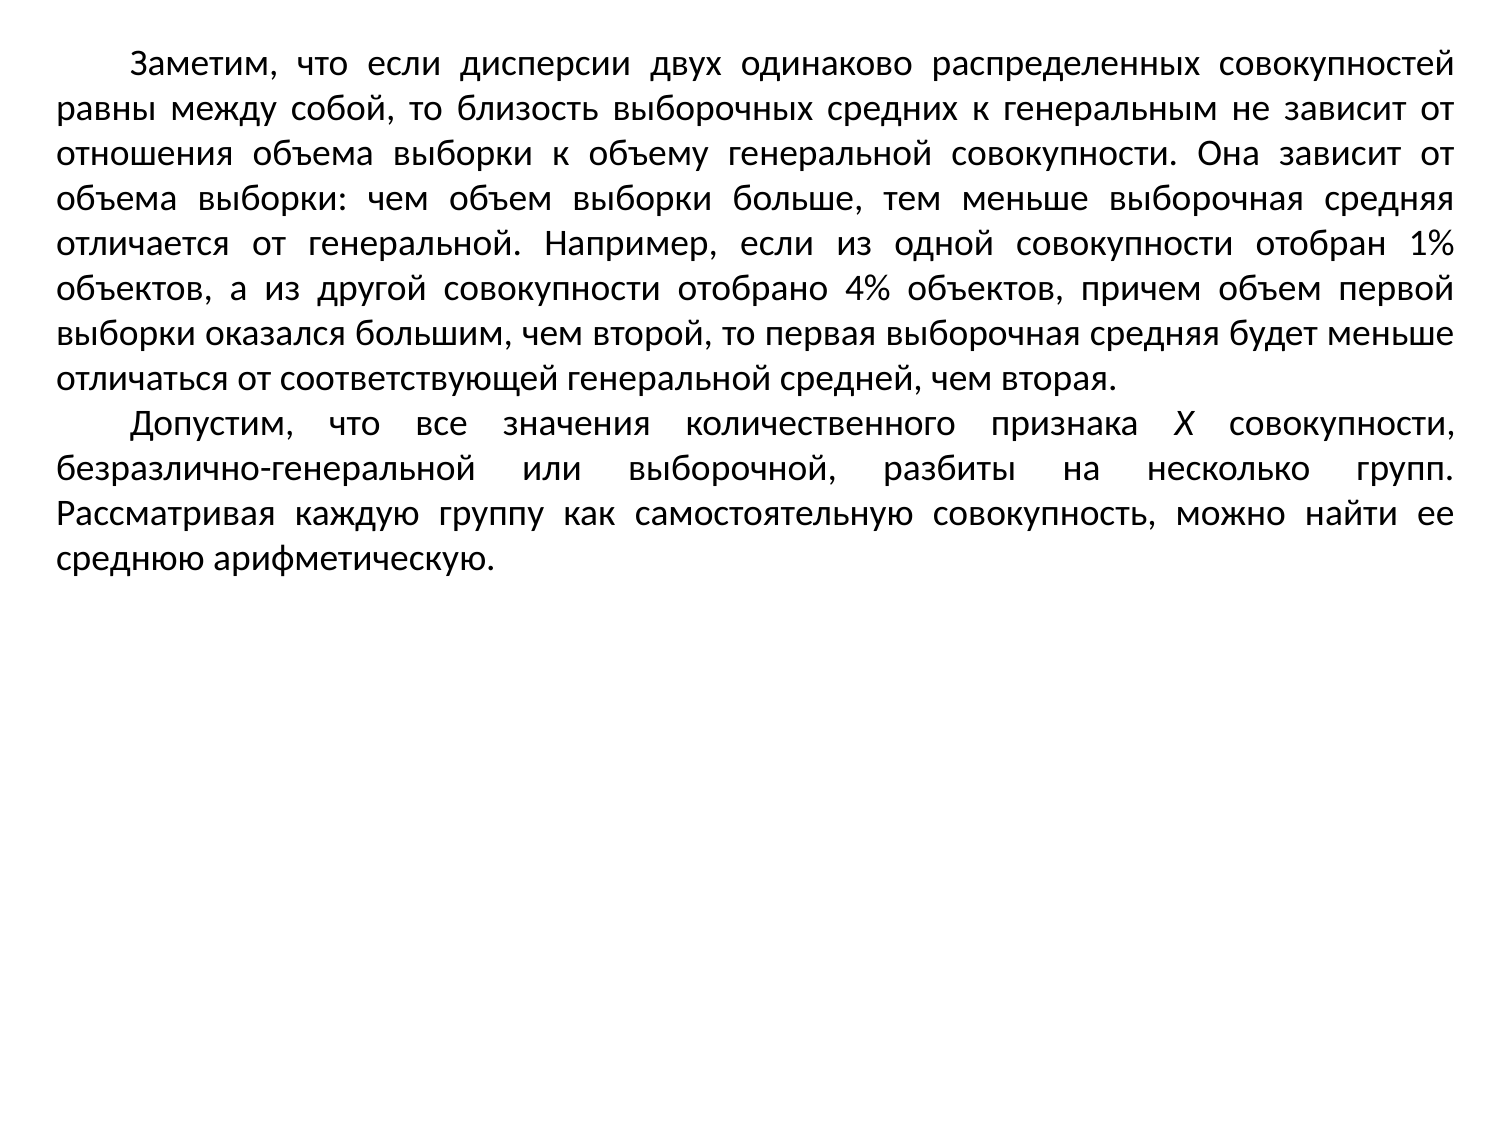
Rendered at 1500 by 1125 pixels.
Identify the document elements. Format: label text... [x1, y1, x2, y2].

text_box Заметим, что если дисперсии двух одинаково распределенных совокупностей равны между собой, то близость выборочных средних к генеральным не зависит от отношения объема выборки к объему генеральной совокупности. Она зависит от объема выборки: чем объем выборки больше, тем меньше выборочная средняя отличается от генеральной. Например, если из одной совокупности отобран 1% объектов, а из другой совокупности отобрано 4% объектов, причем объем первой выборки оказался большим, чем второй, то первая выборочная средняя будет меньше отличаться от соответствующей генеральной средней, чем вторая. Допустим, что все значения количественного признака X совокупности, безразлично-генеральной или выборочной, разбиты на несколько групп. Рассматривая каждую группу как самостоятельную совокупность, можно найти ее среднюю арифметическую. [41, 30, 1471, 631]
